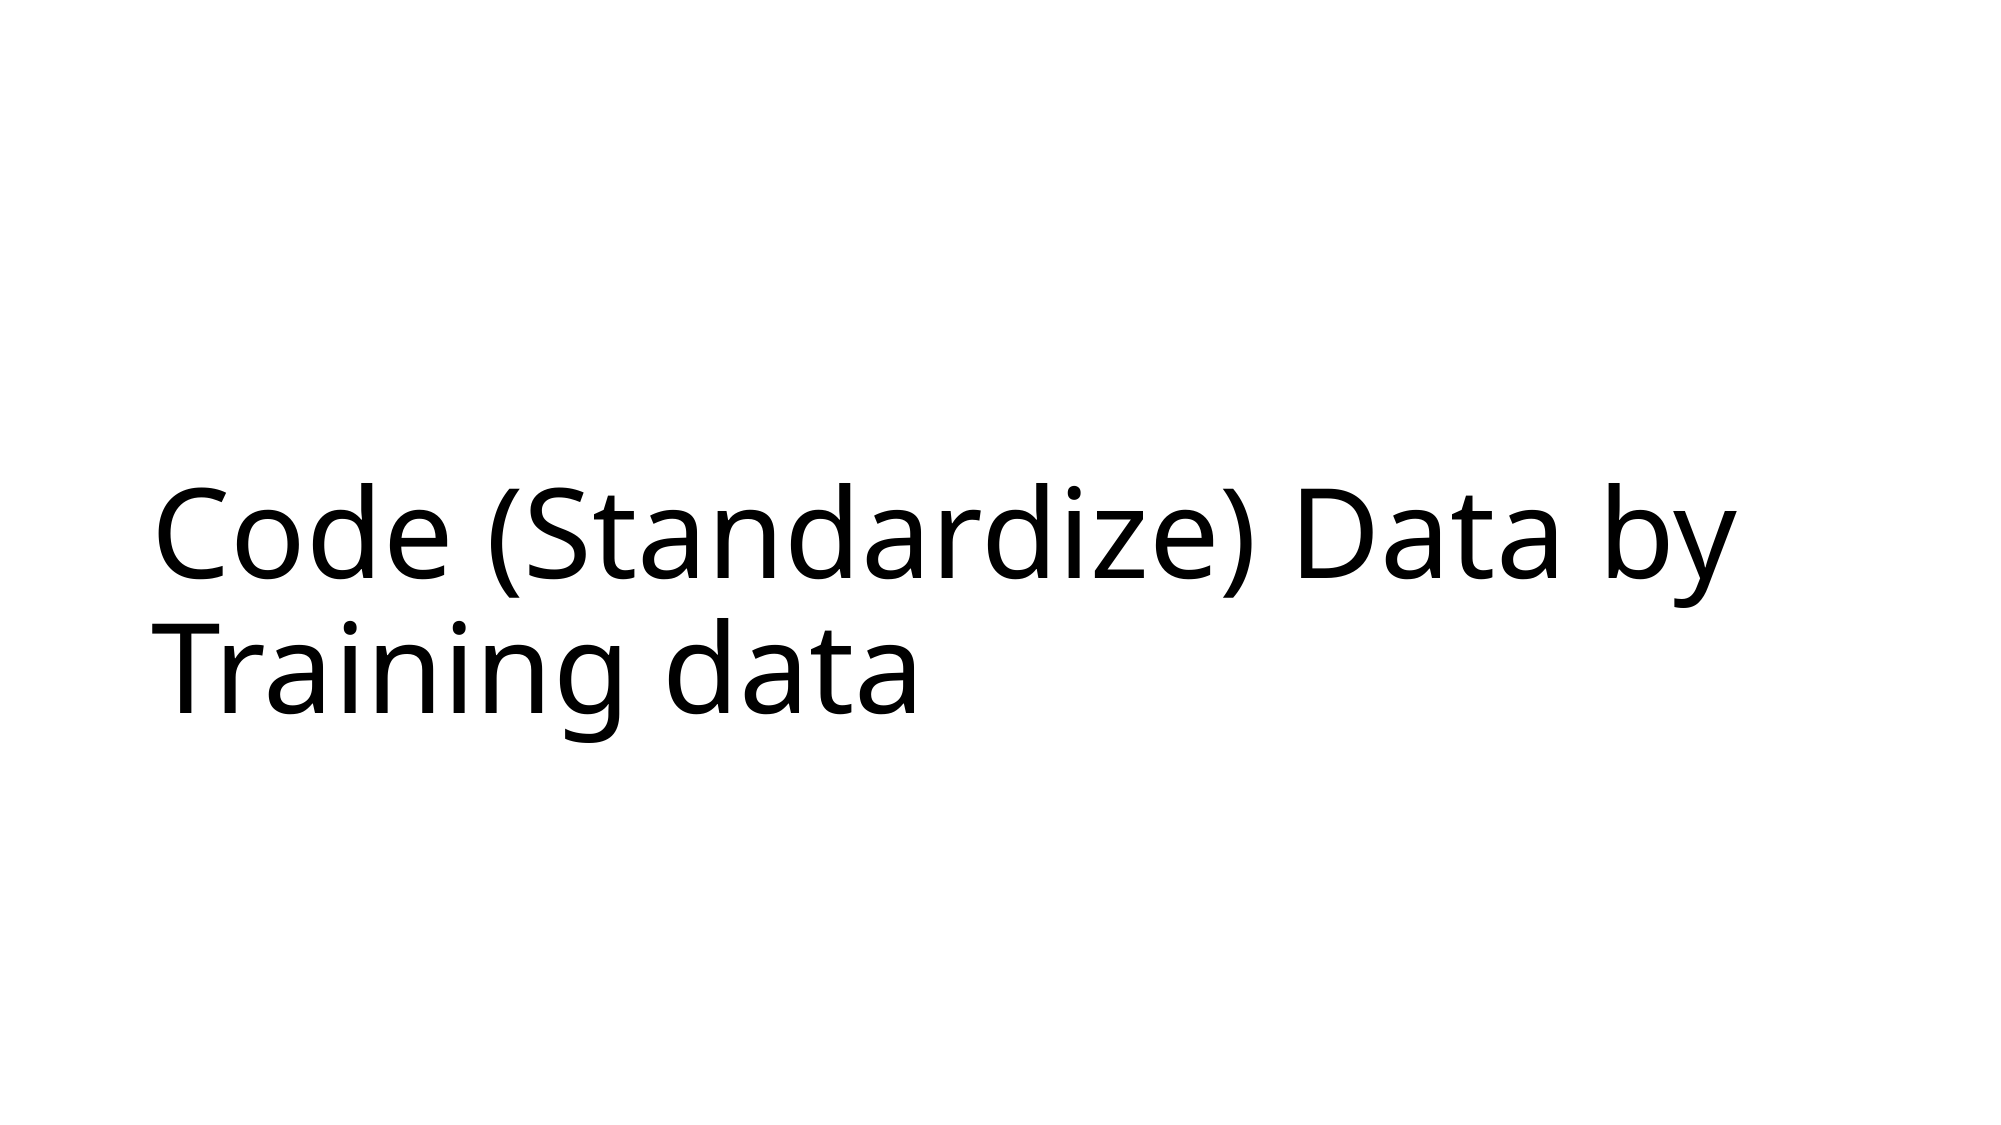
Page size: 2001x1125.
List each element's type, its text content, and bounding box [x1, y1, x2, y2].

title Code (Standardize) Data by Training data [136, 280, 1862, 749]
